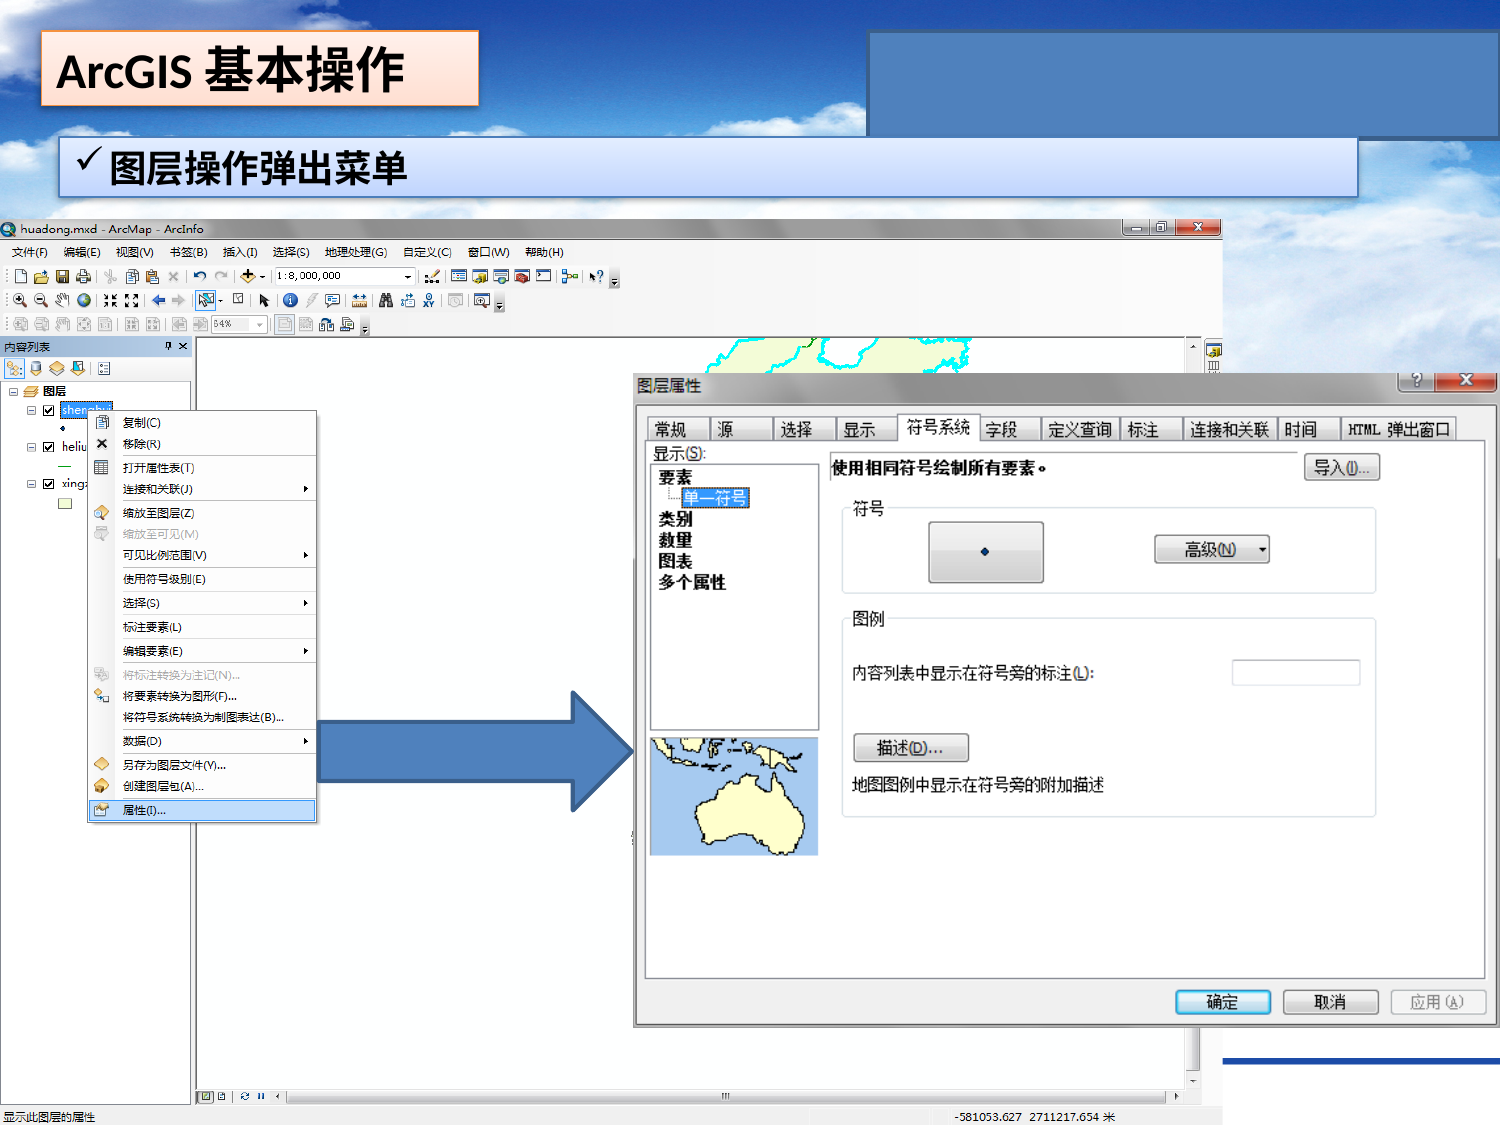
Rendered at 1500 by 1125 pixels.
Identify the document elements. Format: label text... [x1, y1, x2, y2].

picture [0, 0, 1500, 1125]
text_box ArcGIS基本操作 [41, 30, 479, 106]
text_box 图层操作弹出菜单 [58, 136, 1359, 198]
